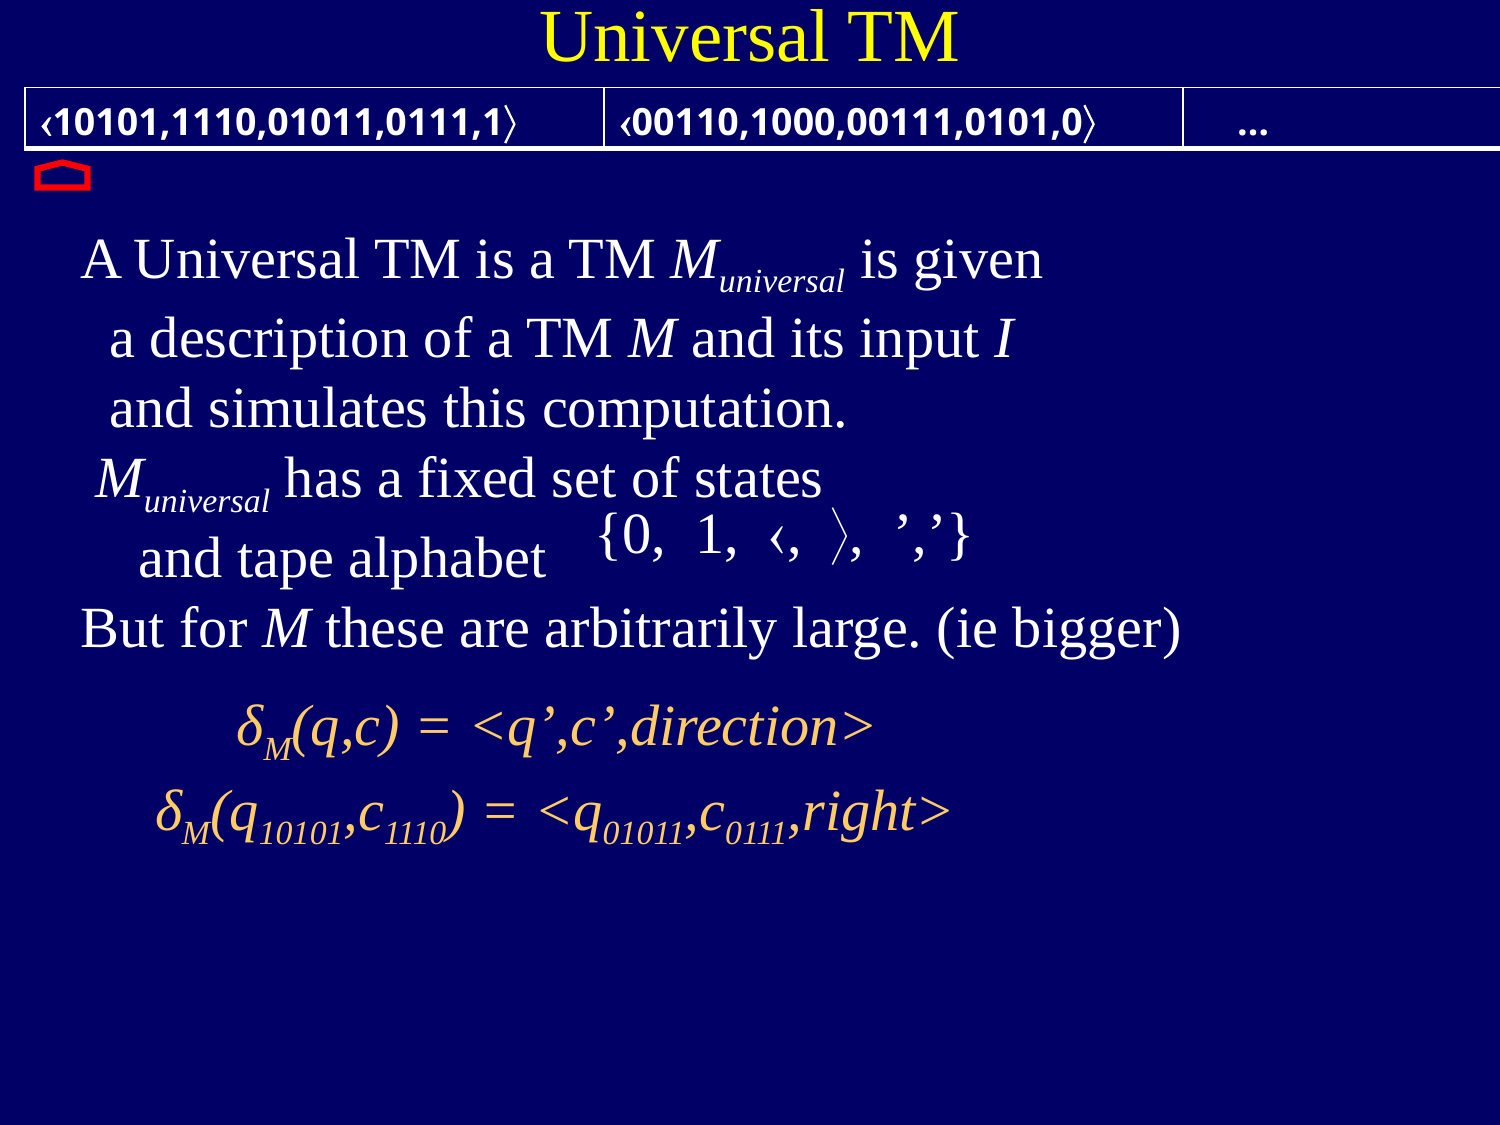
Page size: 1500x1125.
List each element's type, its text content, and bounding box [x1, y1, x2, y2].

table_header 10101,1110,01011,0111,1 [26, 88, 603, 146]
table_header … [1184, 88, 1500, 146]
text_box Universal TM [112, 0, 1388, 87]
text_box {0, 1, , , ’,’} [579, 487, 991, 573]
text_box δM(q,c) = <q’,c’,direction> [191, 680, 938, 764]
text_box [37, 162, 88, 188]
text_box A Universal TM is a TM Muniversal is given a description of a TM M and its input I and simulates this computation. Muniversal has a fixed set of states and tape alphabet But for M these are arbitrarily large. (ie bigger) [35, 212, 1500, 667]
table_header 00110,1000,00111,0101,0 [605, 88, 1182, 146]
text_box δM(q10101,c1110) = <q01011,c0111,right> [109, 764, 1015, 859]
